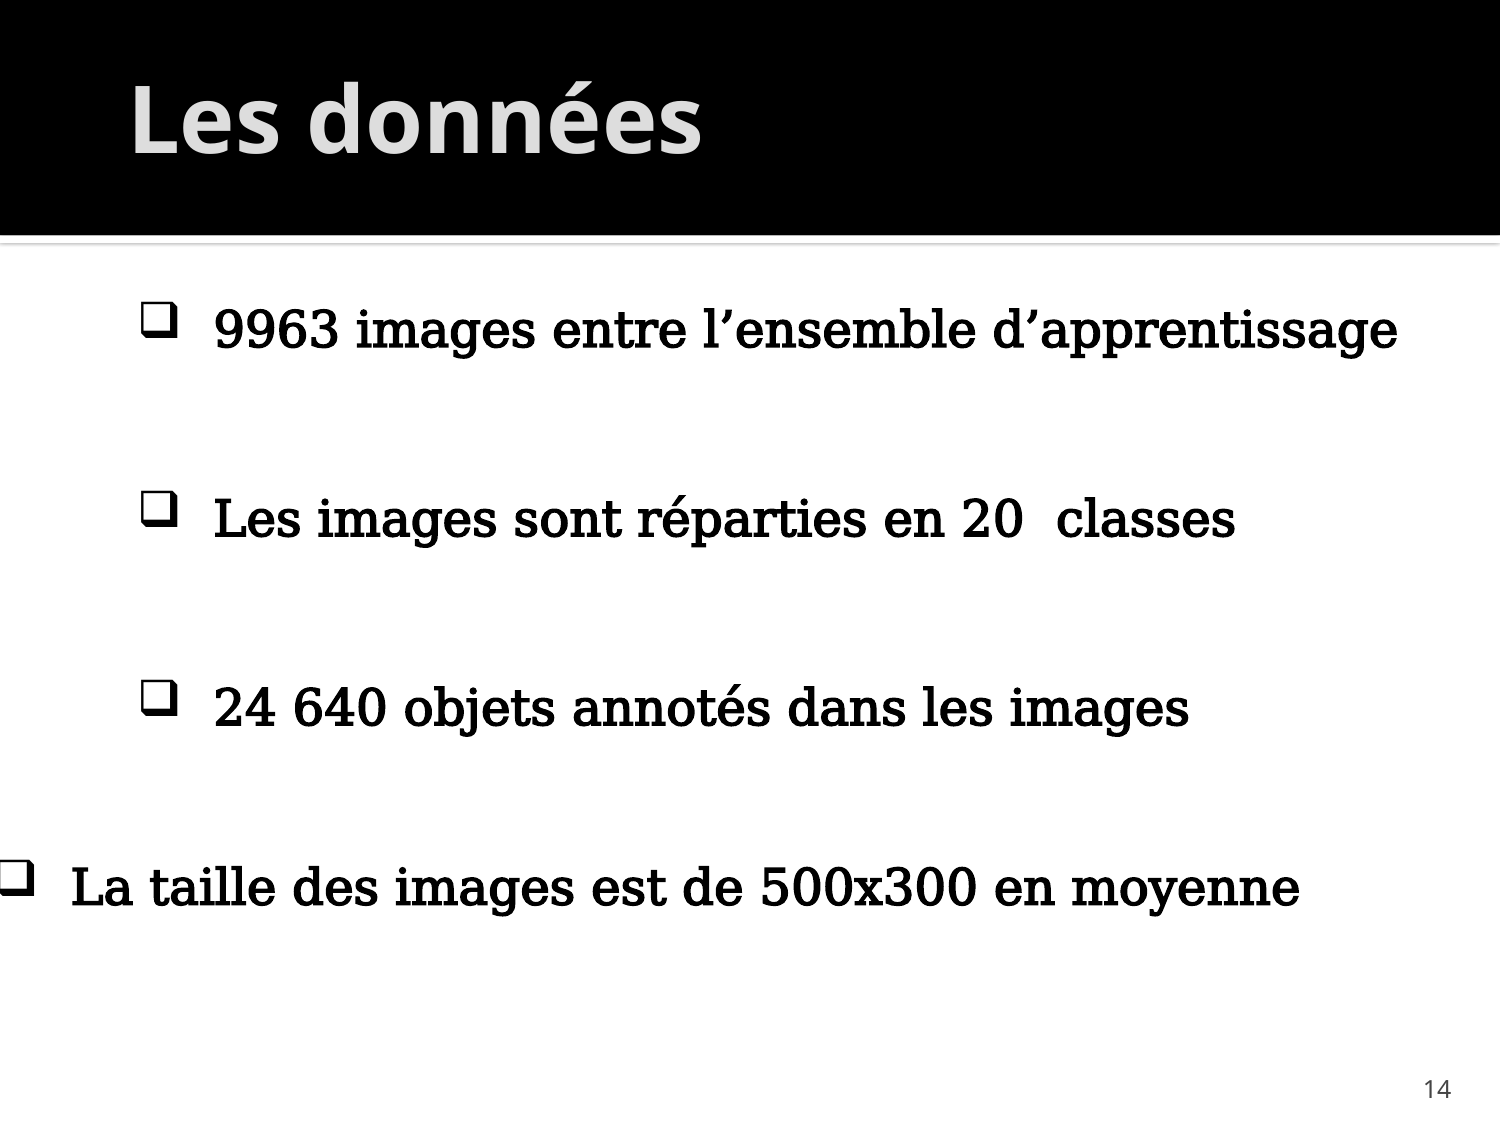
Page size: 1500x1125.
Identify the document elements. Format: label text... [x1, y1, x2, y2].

title Les données [112, 0, 1270, 232]
text_box 24 640 objets annotés dans les images [119, 641, 1191, 739]
text_box La taille des images est de 500x300 en moyenne [119, 818, 1191, 921]
text_box 9963 images entre l’ensemble d’apprentissage [119, 263, 1194, 361]
text_box Les images sont réparties en 20 classes [119, 452, 1180, 550]
slide_number 14 [1345, 1062, 1467, 1108]
